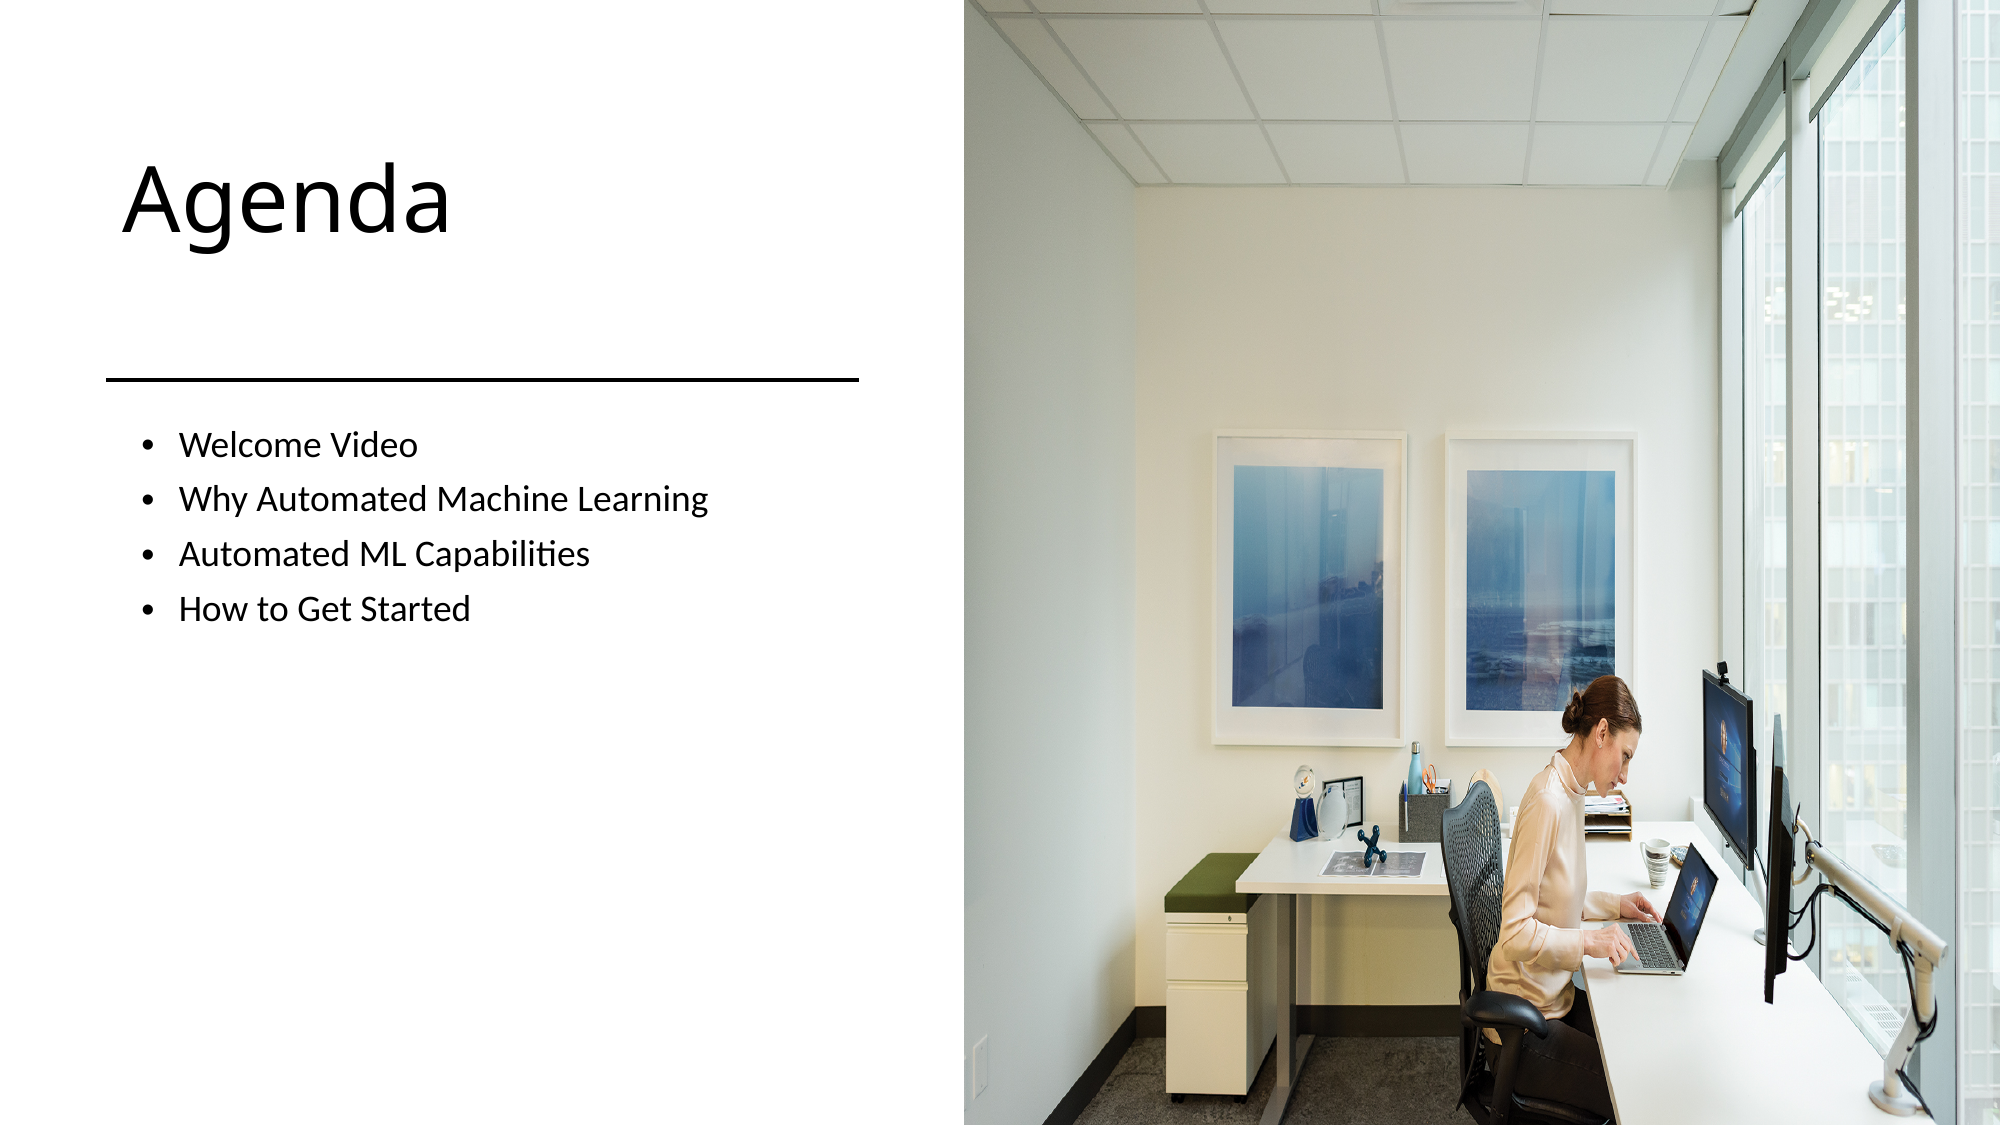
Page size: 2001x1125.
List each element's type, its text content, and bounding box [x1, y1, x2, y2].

title Agenda [107, 59, 948, 338]
list Welcome Video Why Automated Machine Learning Automated ML Capabilities How to Get Started [107, 422, 948, 991]
picture [964, 0, 2000, 1125]
